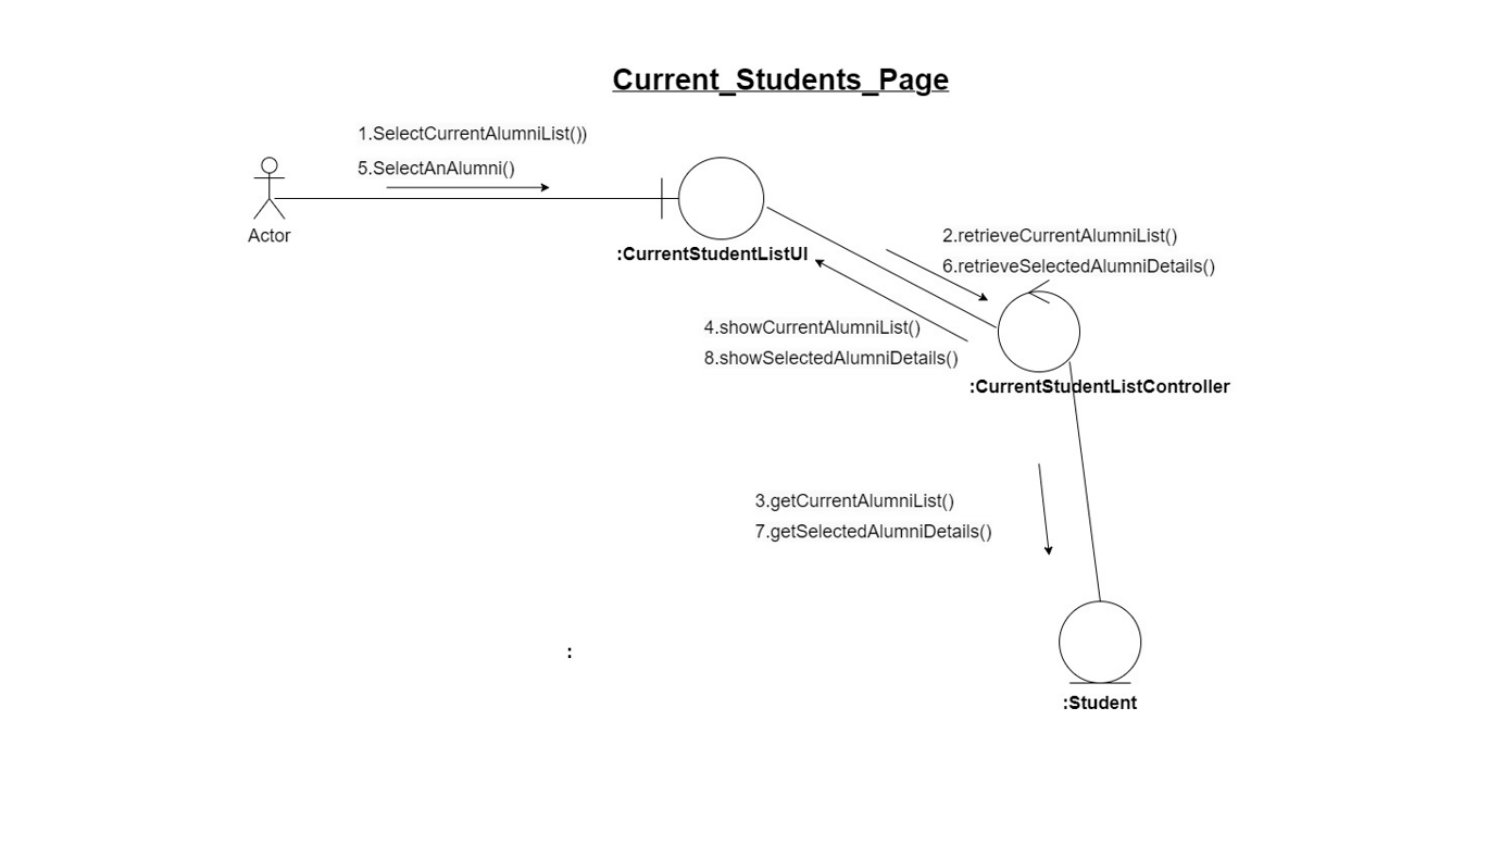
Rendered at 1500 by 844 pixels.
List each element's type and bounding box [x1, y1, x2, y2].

picture [212, 0, 1288, 844]
